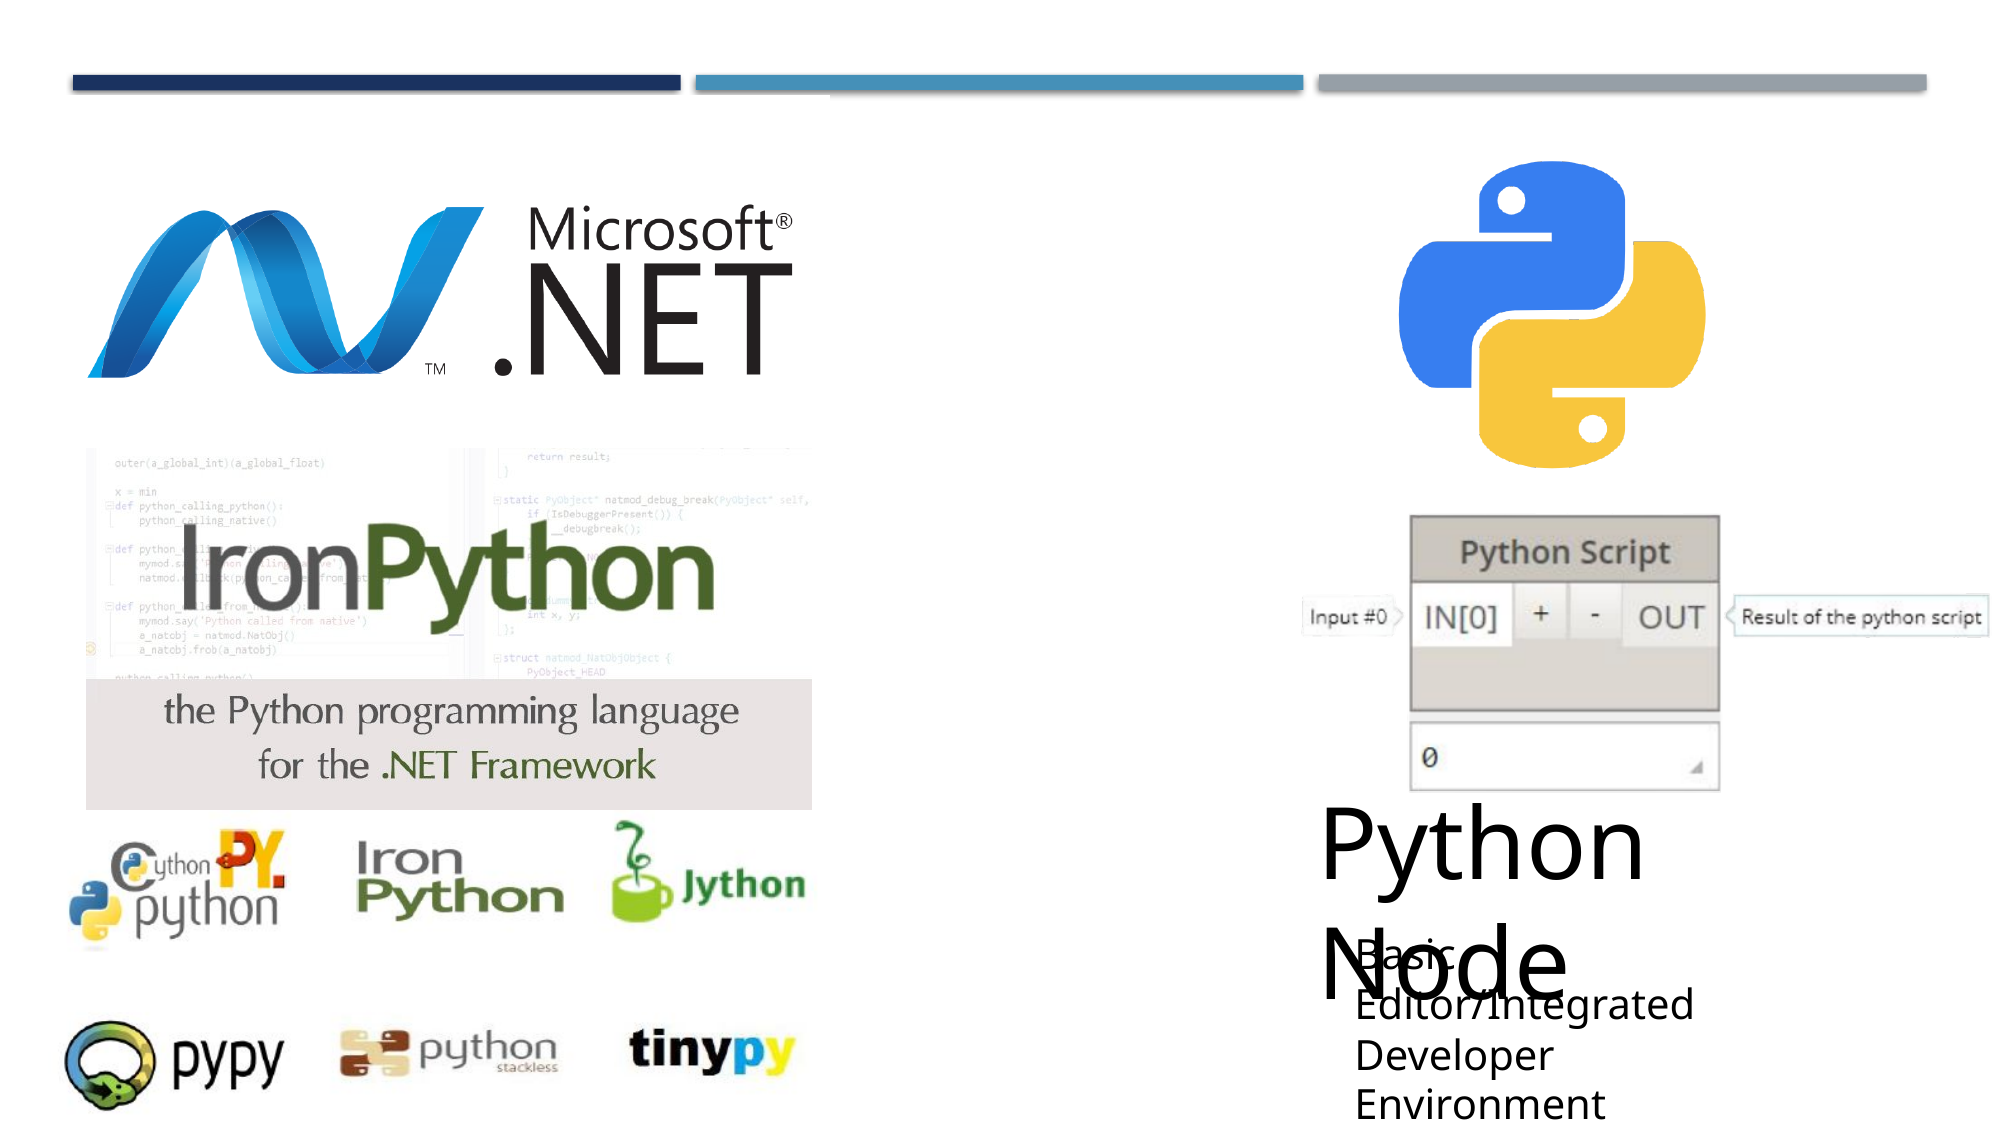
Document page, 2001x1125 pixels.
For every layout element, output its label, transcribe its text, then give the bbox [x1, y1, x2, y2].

picture [44, 95, 847, 1125]
text_box Python Node [1302, 814, 1887, 1028]
picture [1274, 119, 2000, 806]
text_box Basic Editor/Integrated Developer Environment [1339, 920, 1782, 1125]
